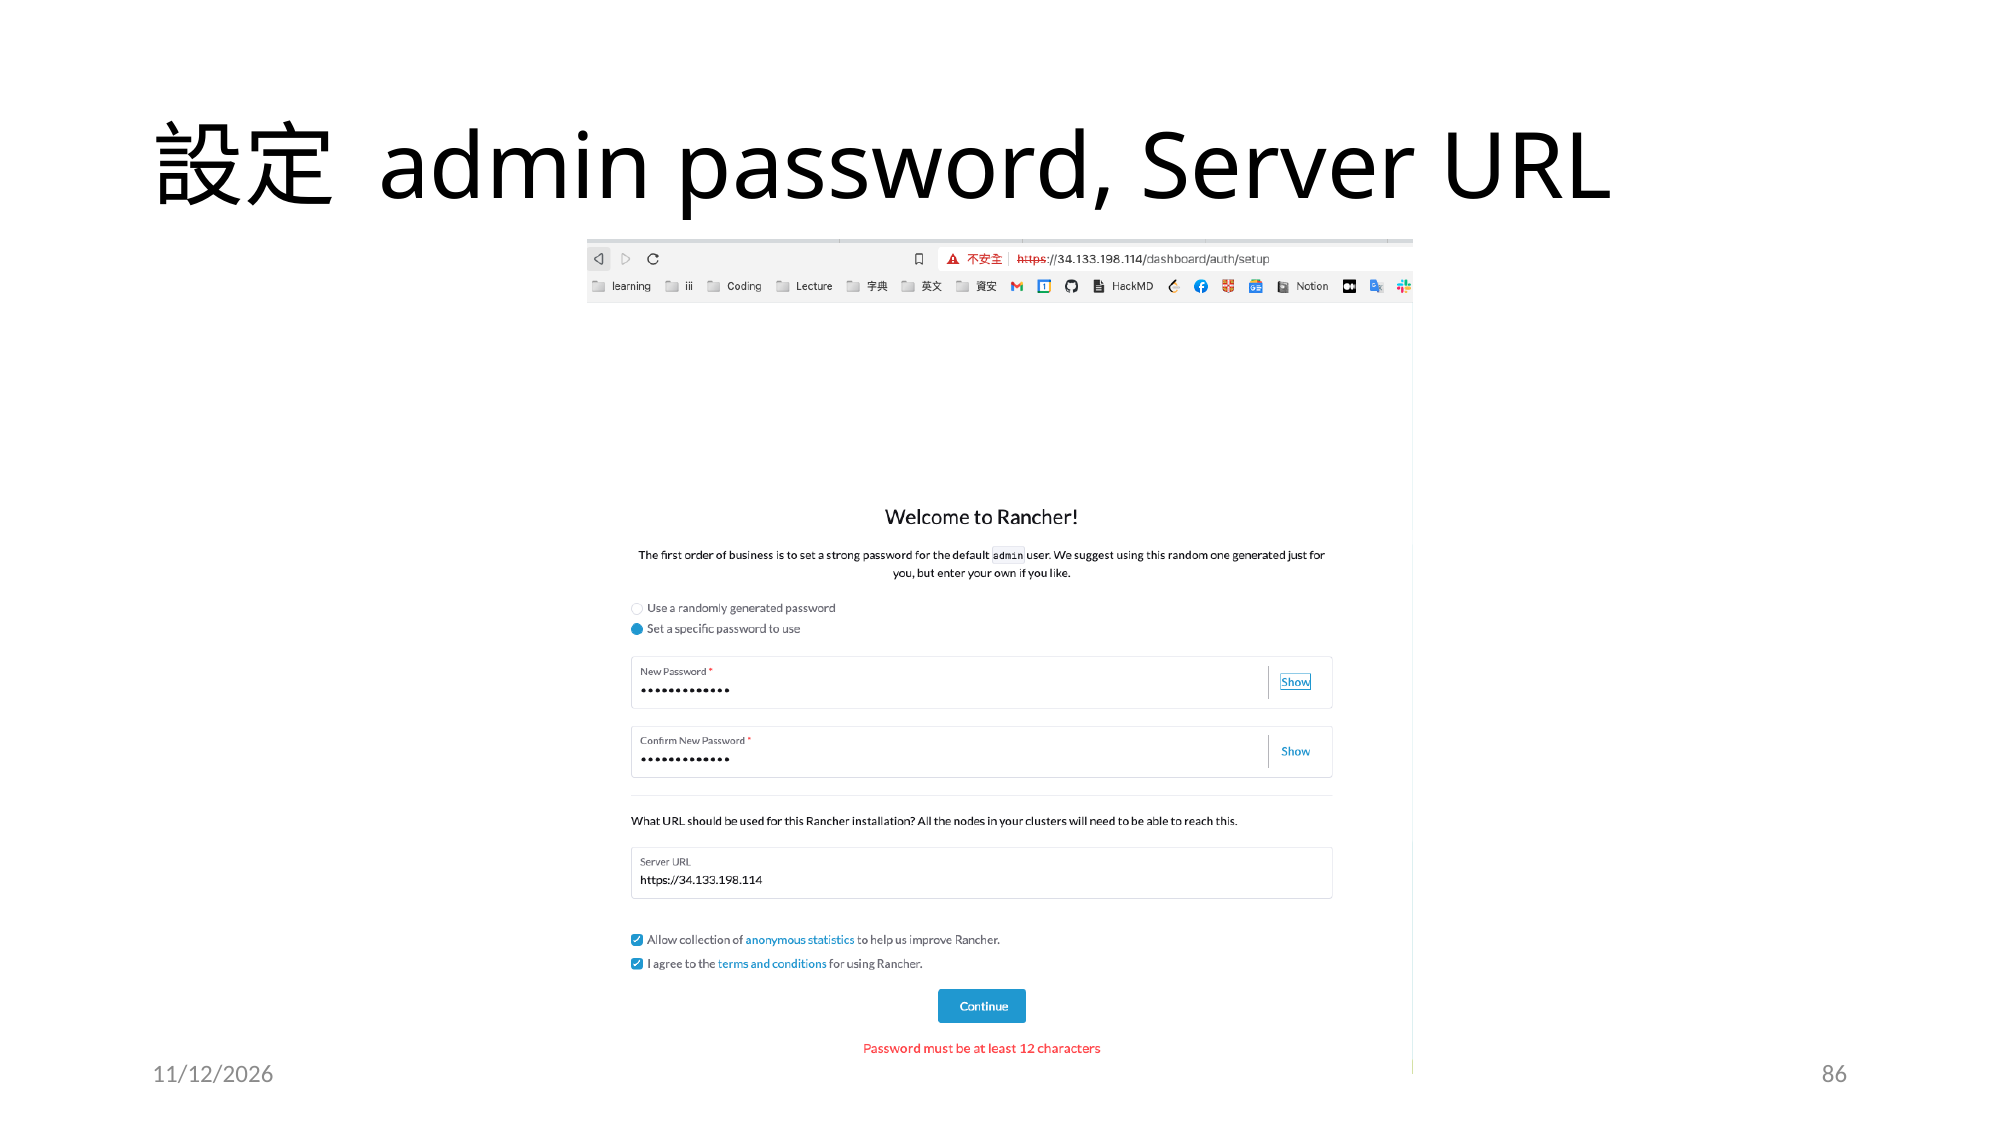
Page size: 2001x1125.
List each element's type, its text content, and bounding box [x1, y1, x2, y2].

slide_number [137, 1042, 588, 1103]
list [587, 239, 1413, 1074]
slide_number 86 [1412, 1042, 1863, 1103]
title 設定 admin password, Server URL [137, 59, 1863, 278]
